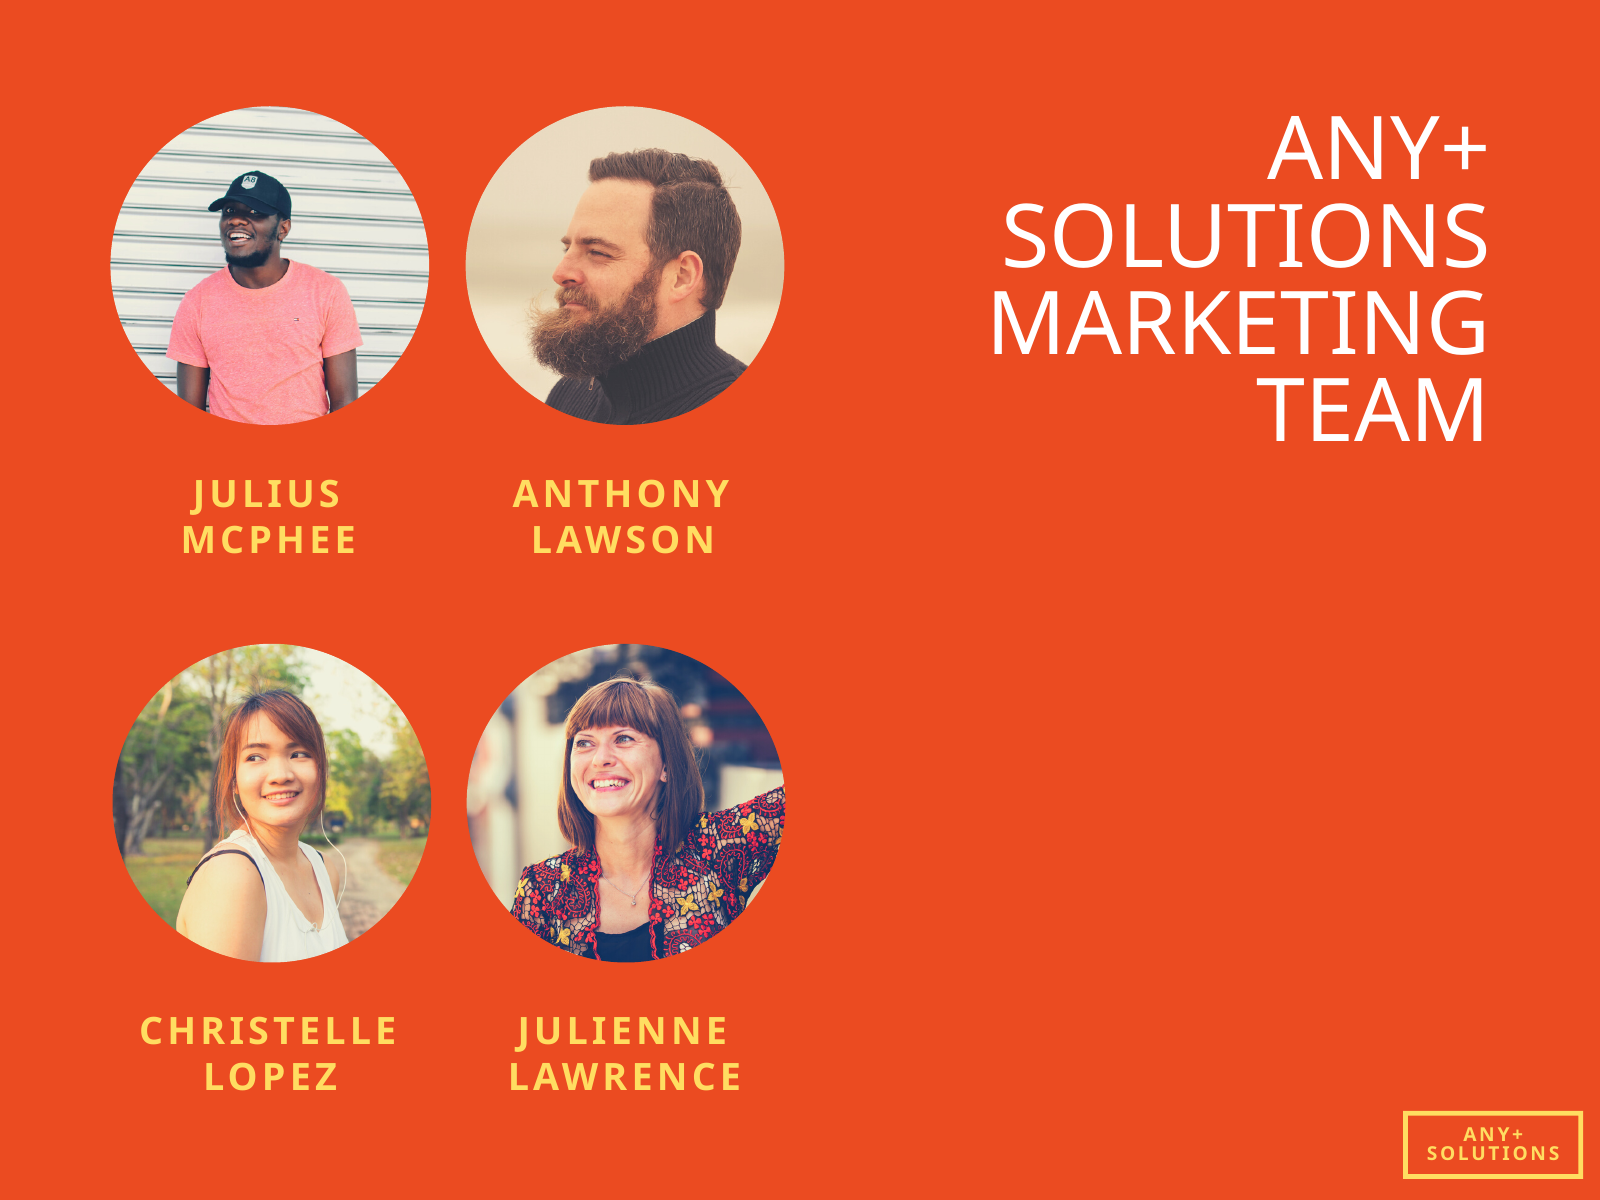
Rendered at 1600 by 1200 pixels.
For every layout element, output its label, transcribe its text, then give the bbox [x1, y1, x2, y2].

text_box CHRISTELLE LOPEZ [112, 1006, 428, 1099]
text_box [112, 643, 432, 963]
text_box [466, 643, 786, 963]
text_box ANTHONY LAWSON [465, 469, 781, 561]
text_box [465, 105, 785, 426]
text_box JULIUS MCPHEE [110, 469, 426, 561]
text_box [1402, 1110, 1584, 1180]
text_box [110, 105, 430, 426]
text_box JULIENNE LAWRENCE [467, 1006, 782, 1099]
text_box ANY+ SOLUTIONS MARKETING TEAM [893, 110, 1491, 459]
